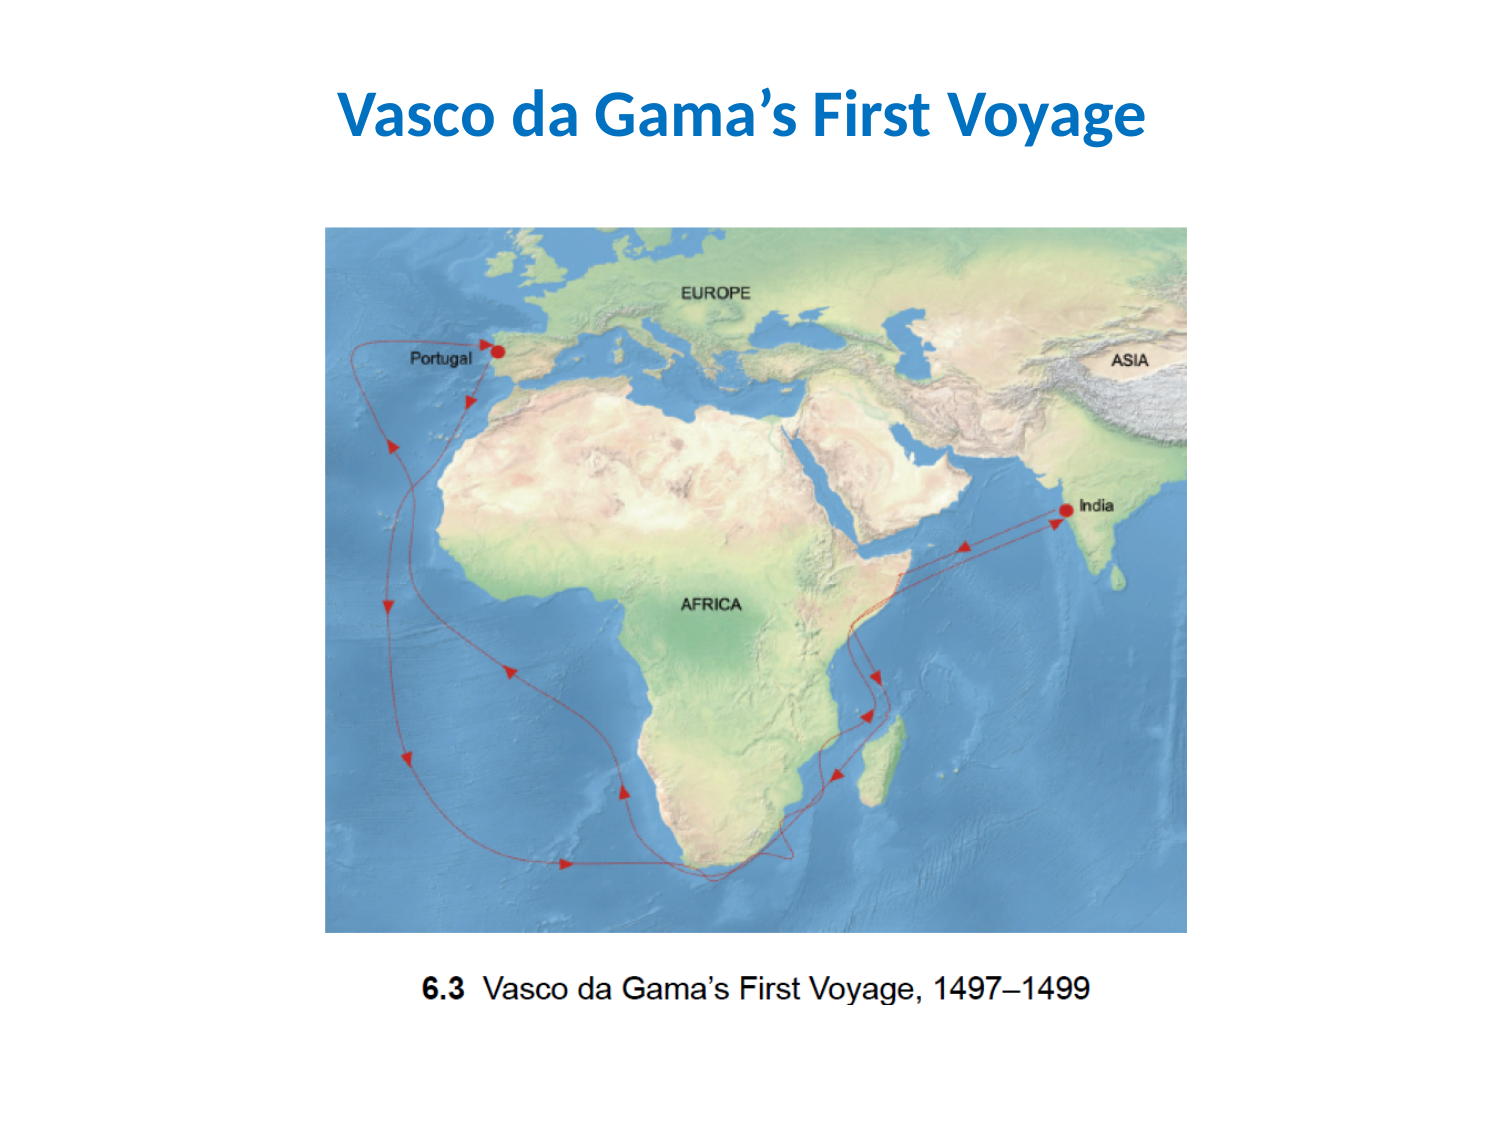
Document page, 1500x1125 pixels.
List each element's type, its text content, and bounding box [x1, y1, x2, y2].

title Vasco da Gama’s First Voyage [75, 45, 1425, 175]
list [313, 212, 1187, 1006]
